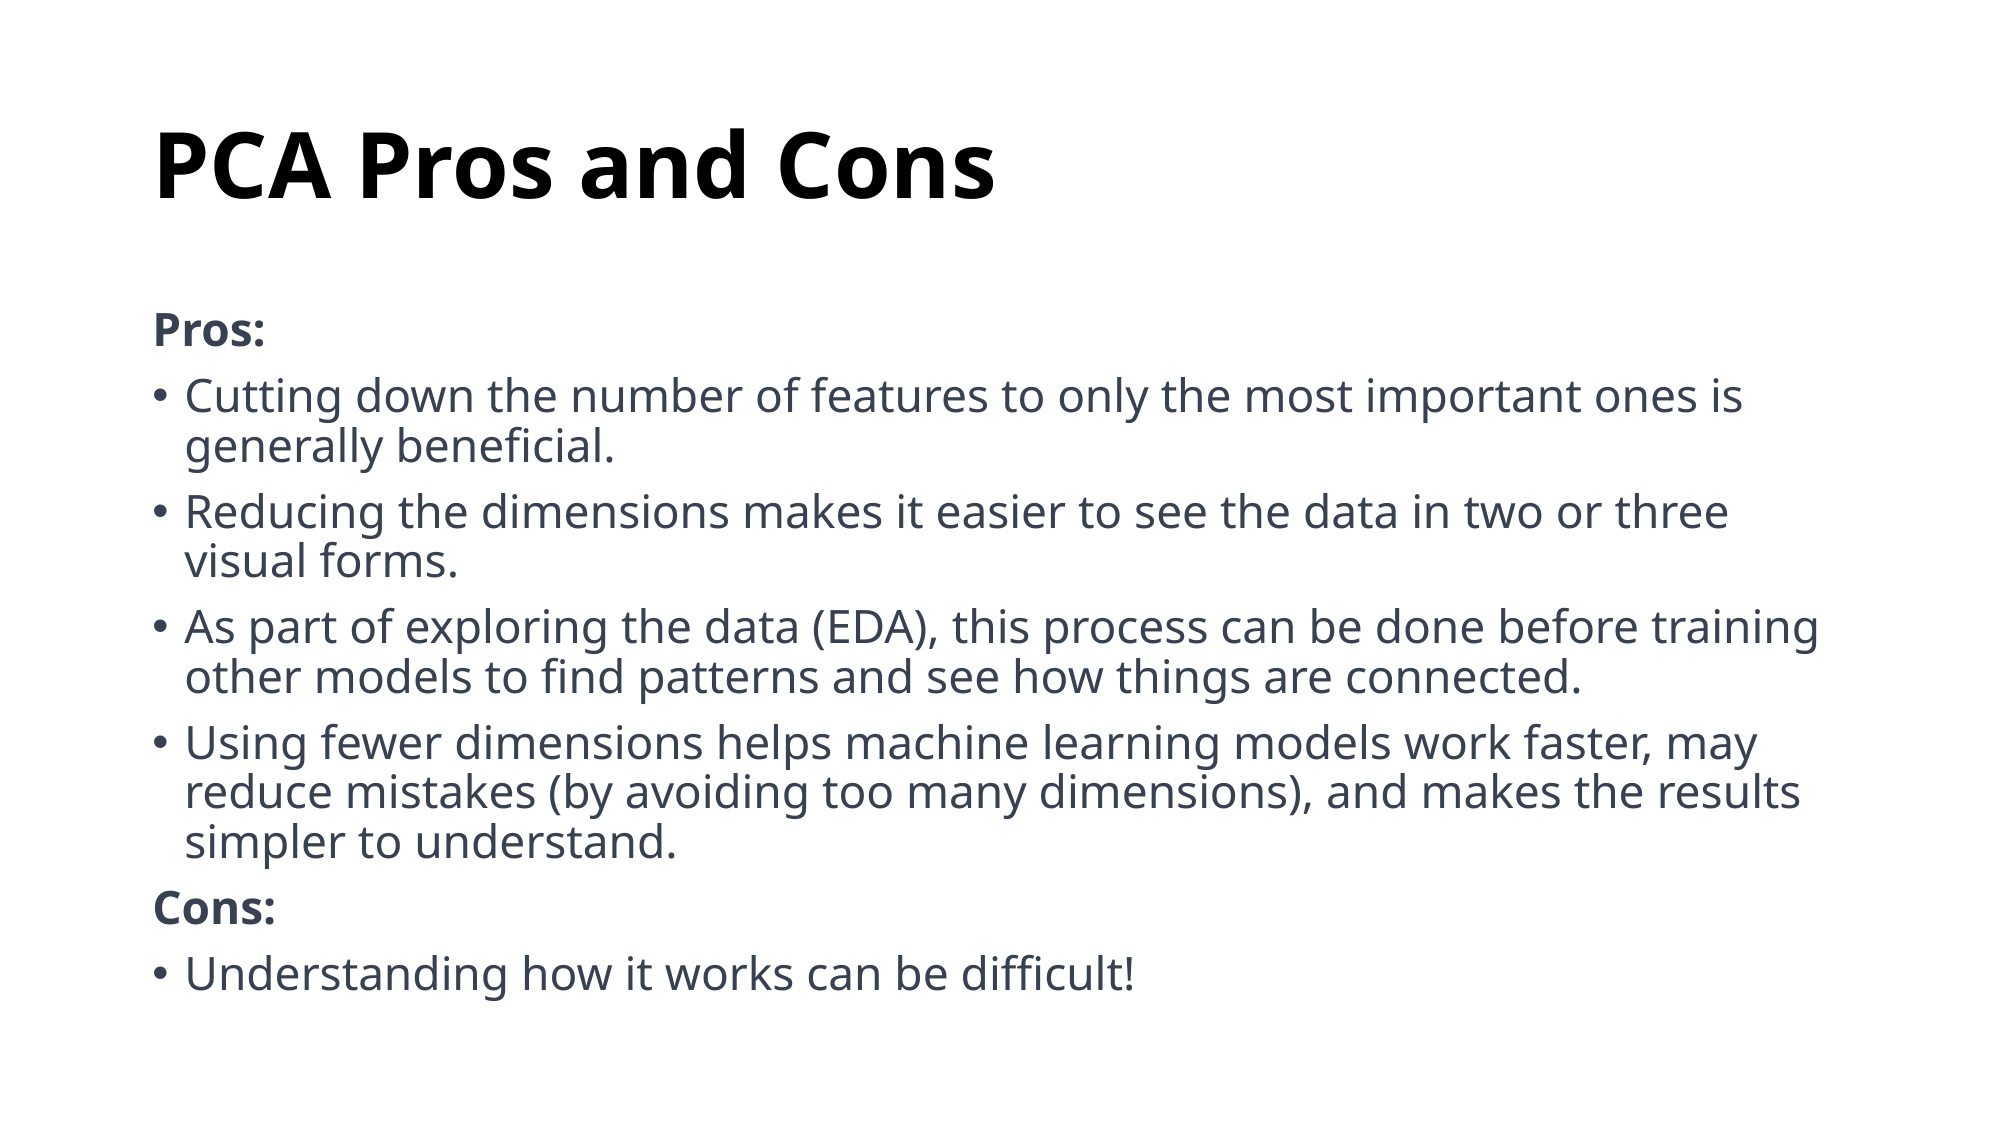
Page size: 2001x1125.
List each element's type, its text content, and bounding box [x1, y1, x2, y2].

title PCA Pros and Cons [137, 59, 1863, 278]
list Pros: Cutting down the number of features to only the most important ones is generally beneficial. Reducing the dimensions makes it easier to see the data in two or three visual forms. As part of exploring the data (EDA), this process can be done before training other models to find patterns and see how things are connected. Using fewer dimensions helps machine learning models work faster, may reduce mistakes (by avoiding too many dimensions), and makes the results simpler to understand. Cons: Understanding how it works can be difficult! [137, 299, 1863, 1014]
